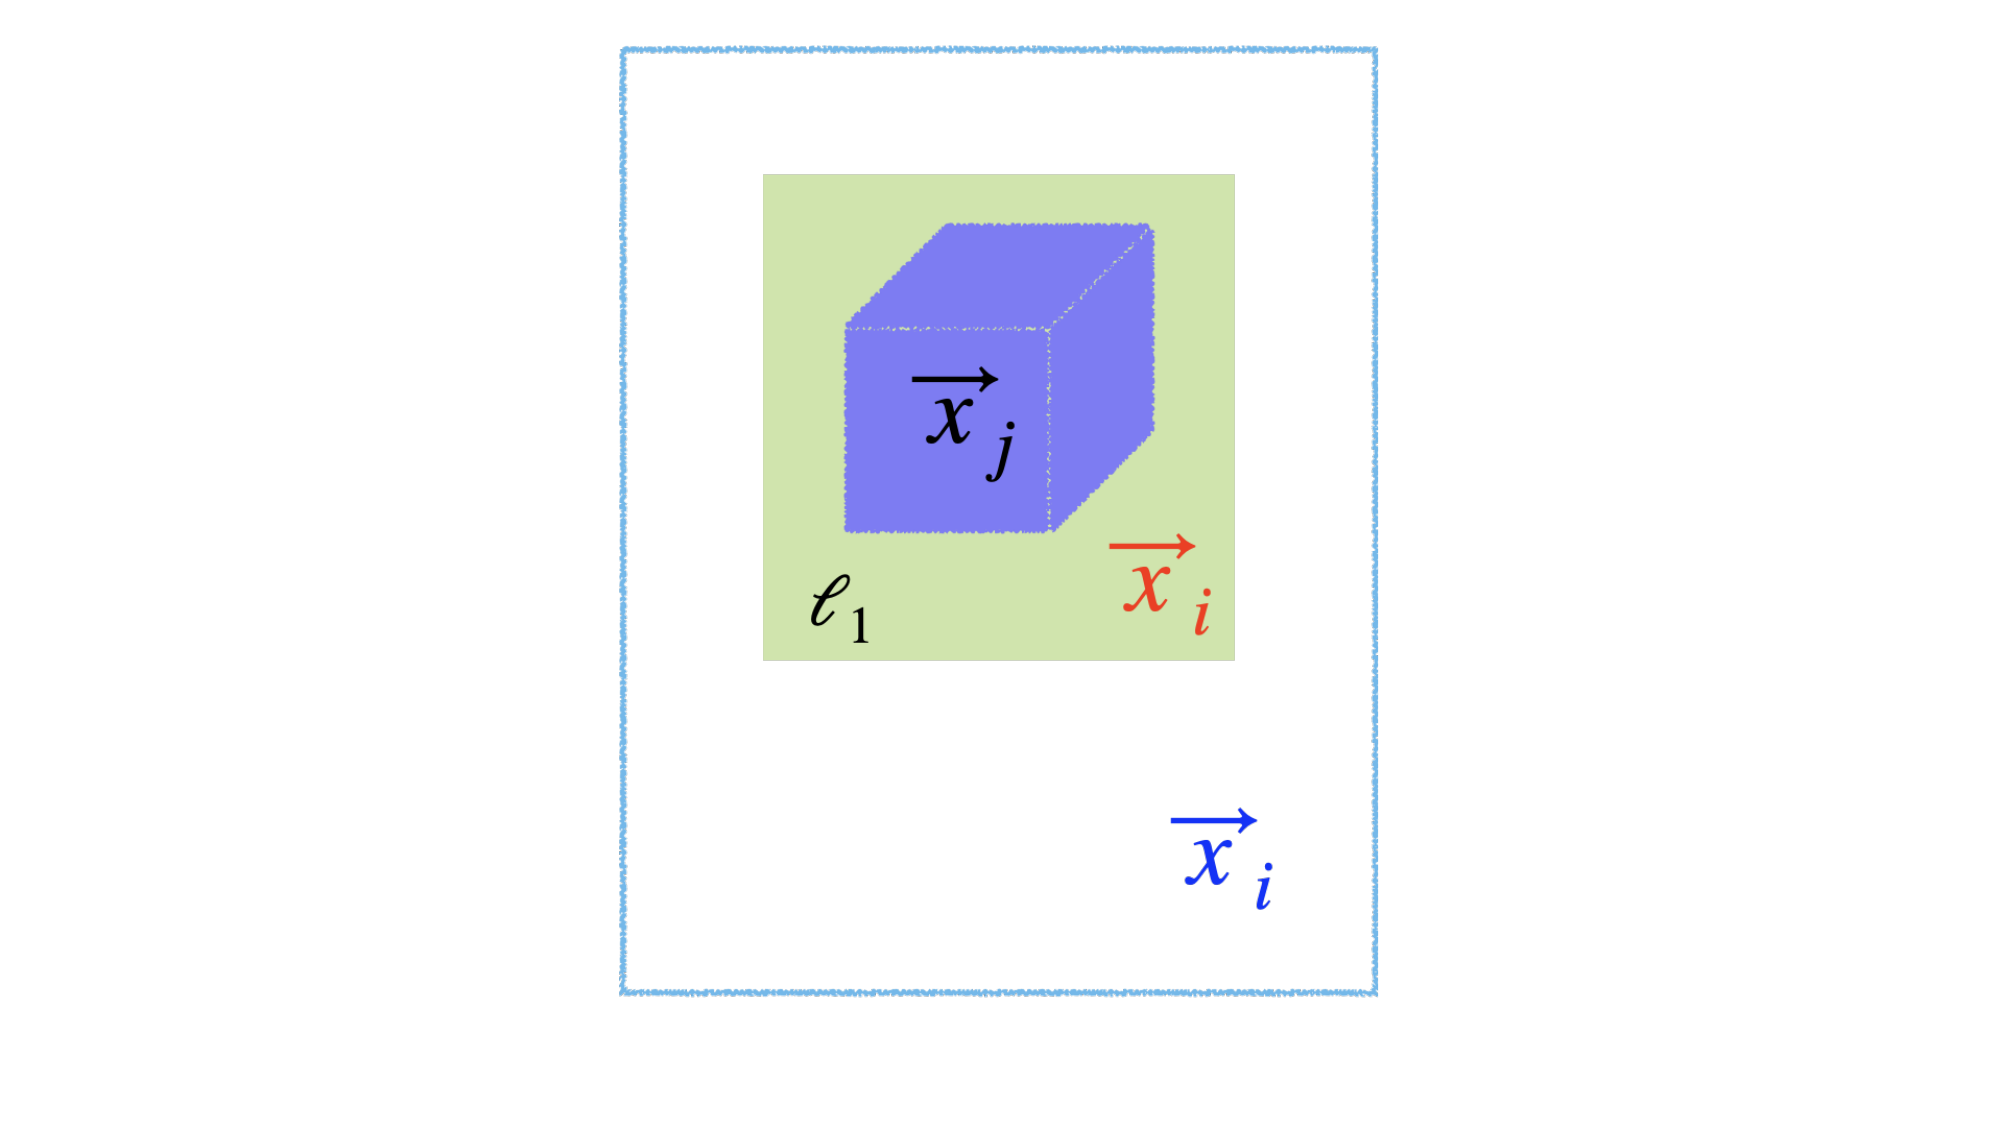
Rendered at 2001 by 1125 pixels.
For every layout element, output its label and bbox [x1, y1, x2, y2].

picture [617, 43, 1379, 998]
